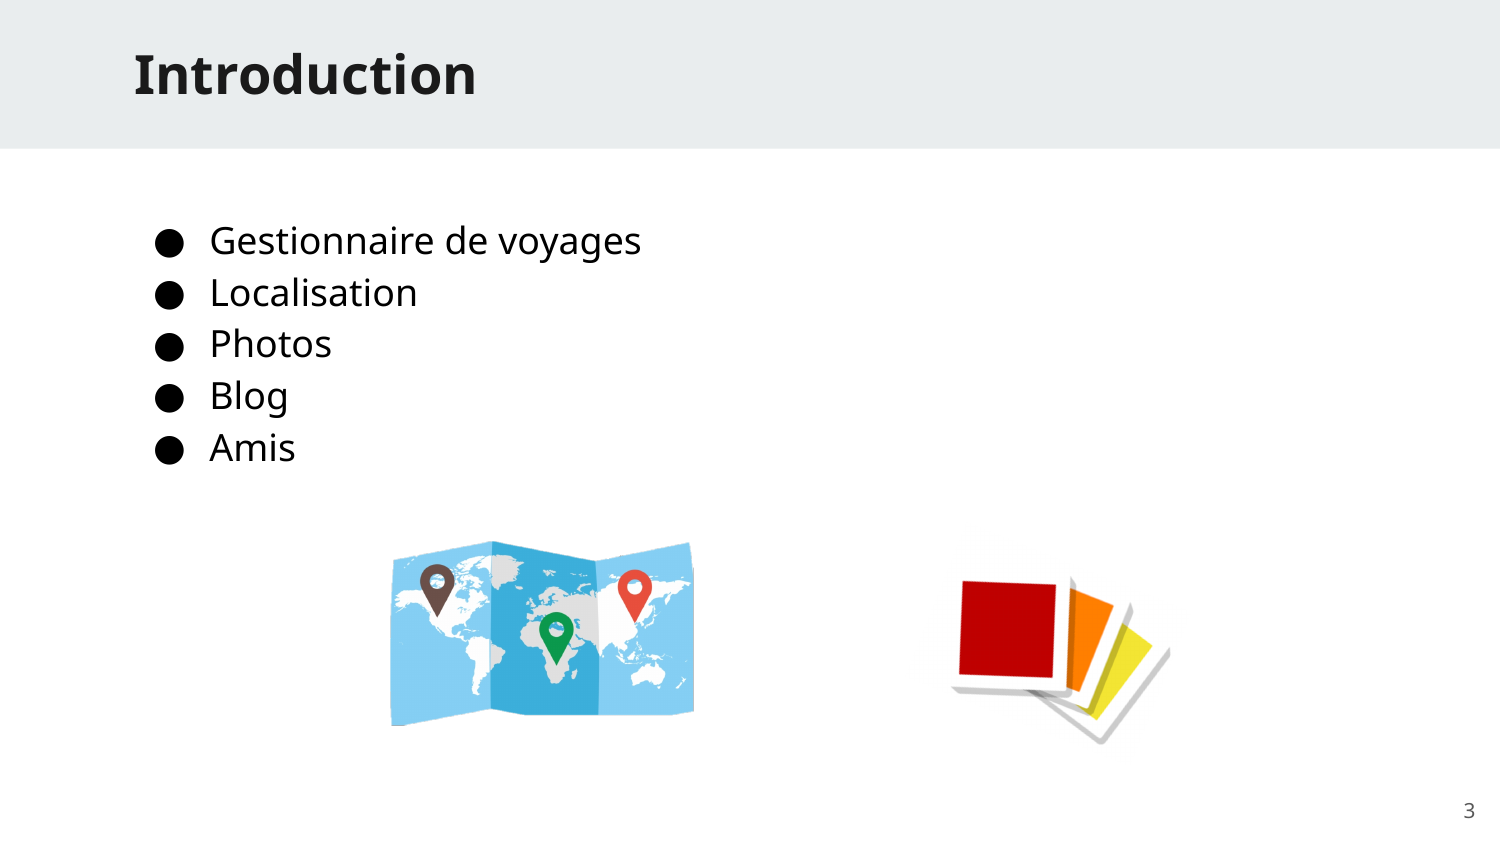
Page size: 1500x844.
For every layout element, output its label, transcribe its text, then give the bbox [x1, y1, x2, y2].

picture [378, 516, 717, 739]
title Introduction [119, 25, 1381, 113]
picture [906, 523, 1190, 765]
list Gestionnaire de voyages Localisation Photos Blog Amis [119, 195, 1381, 768]
slide_number 3 [1400, 779, 1491, 844]
